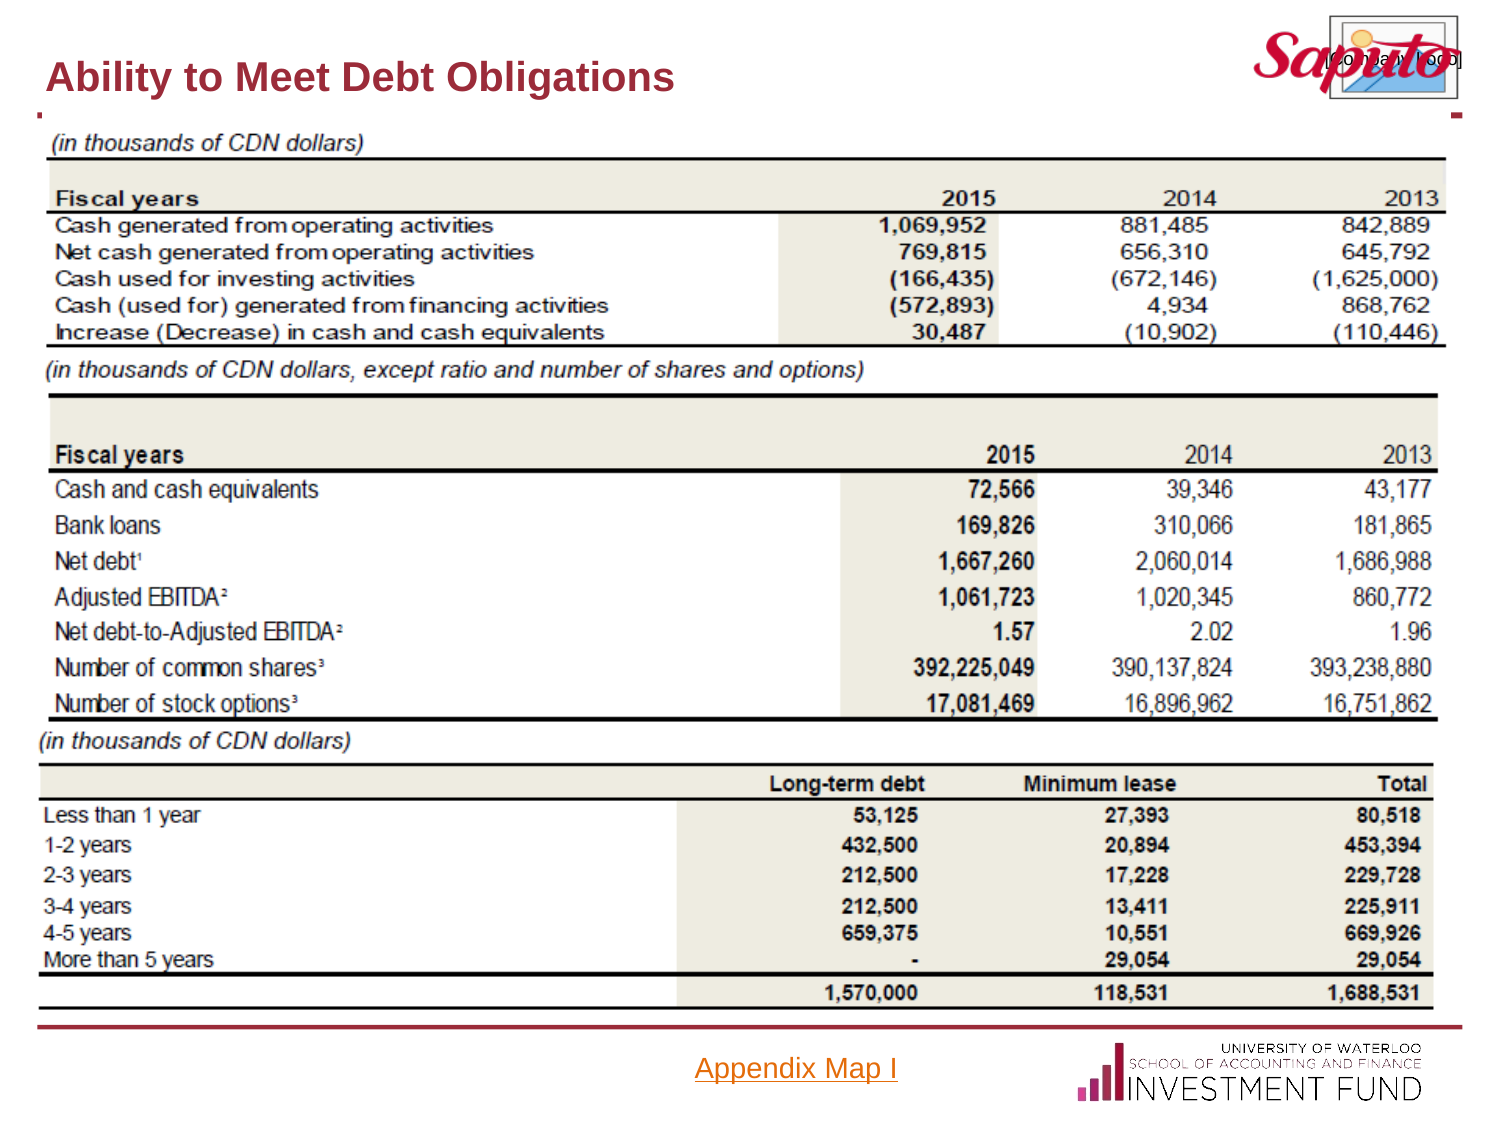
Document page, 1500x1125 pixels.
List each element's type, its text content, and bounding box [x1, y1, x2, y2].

title Ability to Meet Debt Obligations [37, 37, 1247, 113]
picture [1074, 1039, 1425, 1103]
text_box Appendix Map I [679, 1042, 1118, 1093]
picture [1249, 12, 1465, 103]
picture [36, 112, 1451, 1013]
